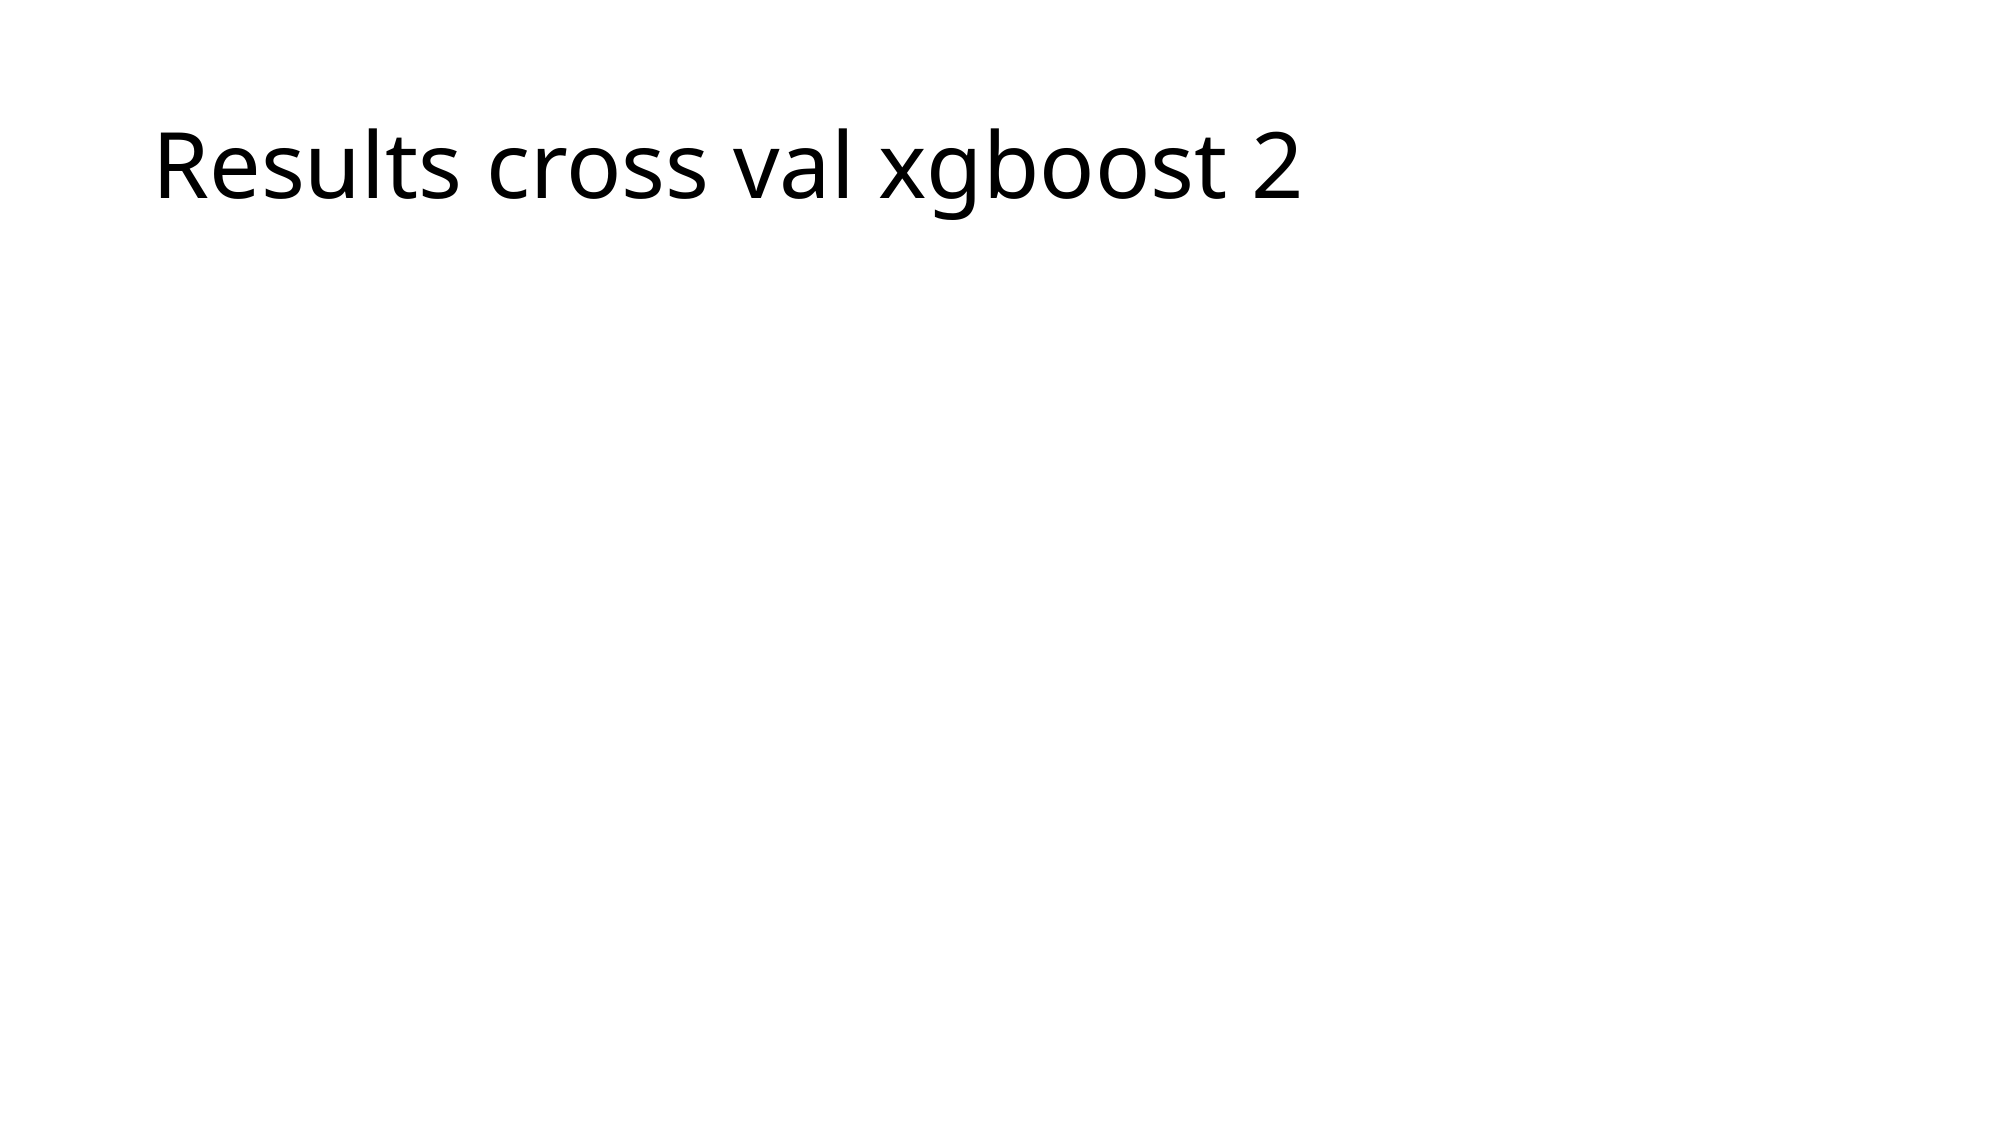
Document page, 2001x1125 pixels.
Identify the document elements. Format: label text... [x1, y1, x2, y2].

title Results cross val xgboost 2 [137, 59, 1863, 278]
